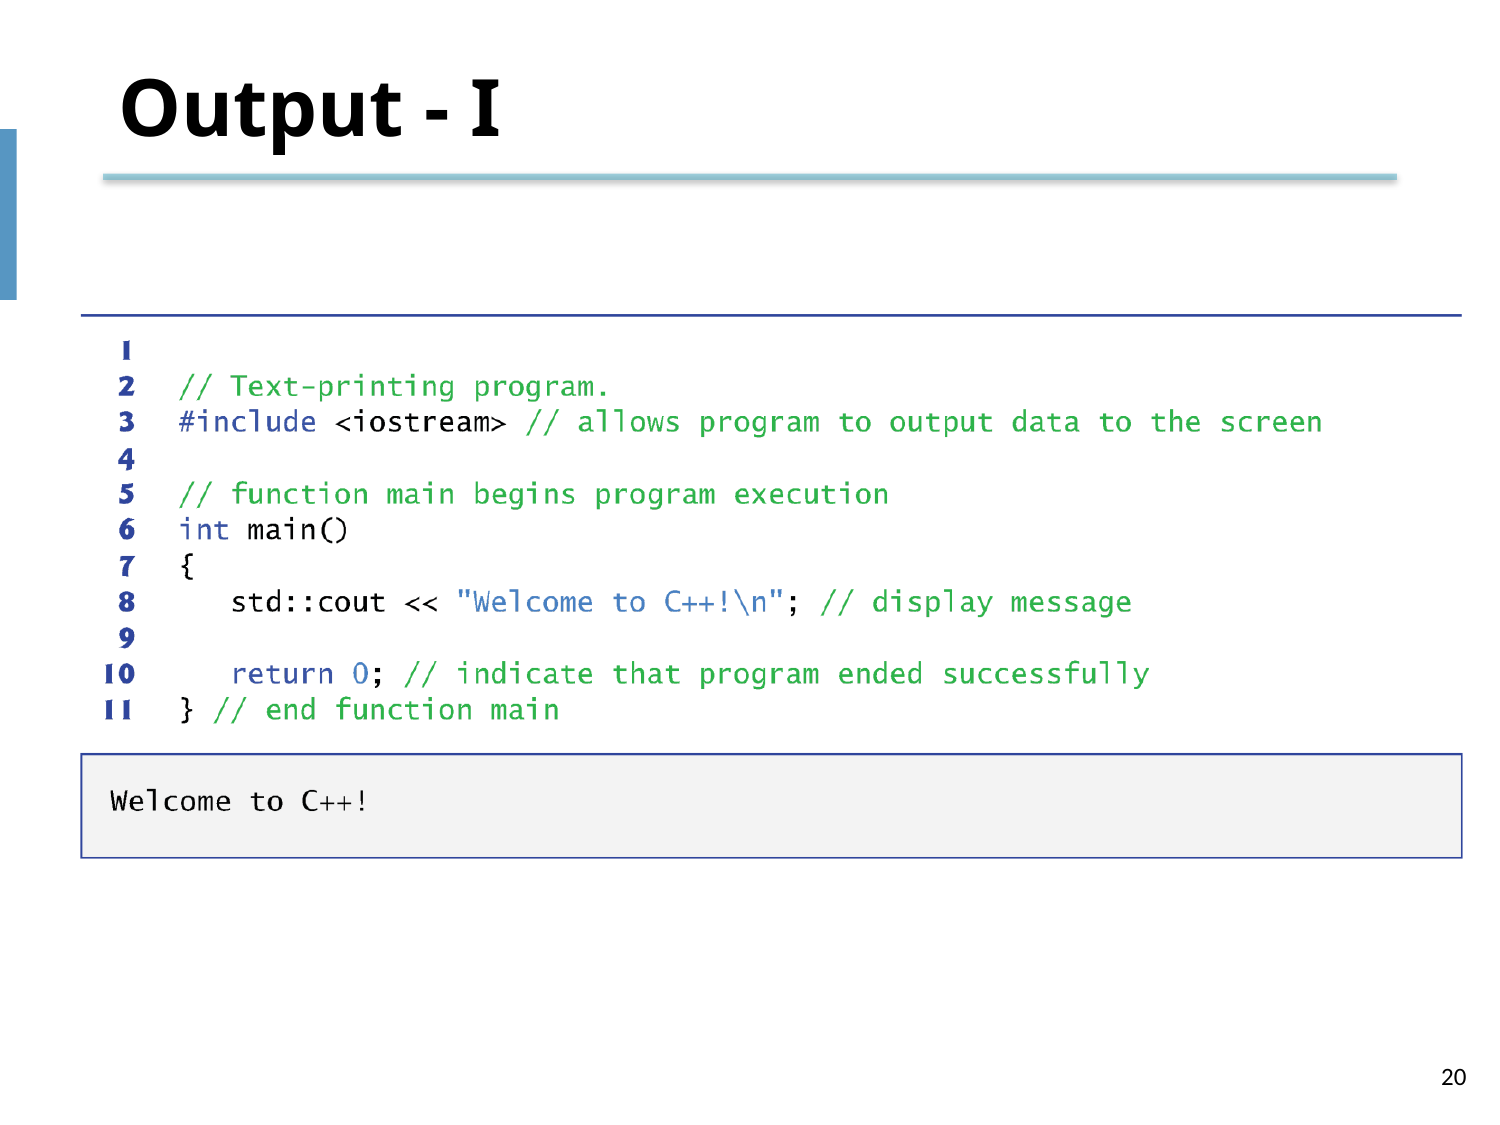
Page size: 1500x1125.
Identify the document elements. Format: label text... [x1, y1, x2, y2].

slide_number 20 [1131, 1045, 1482, 1106]
picture [64, 302, 1490, 866]
title Output - I [103, 25, 1397, 185]
